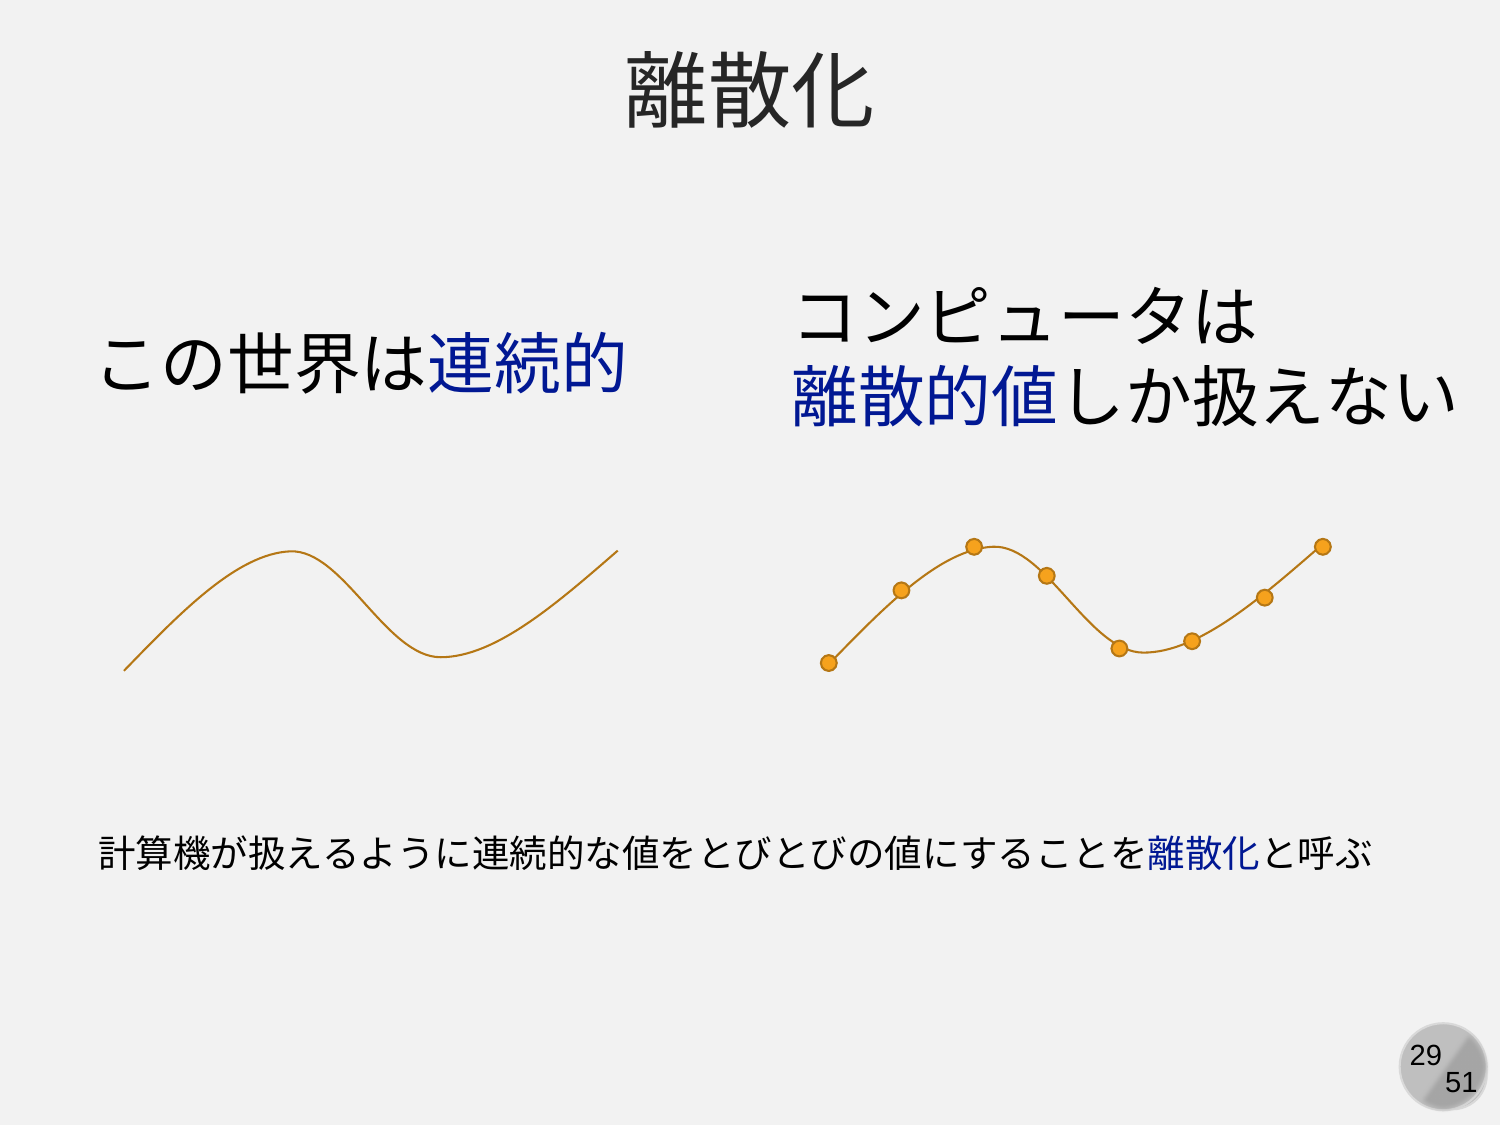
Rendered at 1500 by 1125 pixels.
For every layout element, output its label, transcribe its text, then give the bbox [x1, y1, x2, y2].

text_box この世界は連続的 [79, 314, 643, 410]
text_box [820, 538, 1331, 671]
text_box 計算機が扱えるように連続的な値をとびとびの値にすることを離散化と呼ぶ [83, 822, 1388, 882]
text_box コンピュータは 離散的値しか扱えない [776, 267, 1474, 442]
text_box [123, 549, 619, 672]
list 離散化 [0, 31, 1500, 155]
